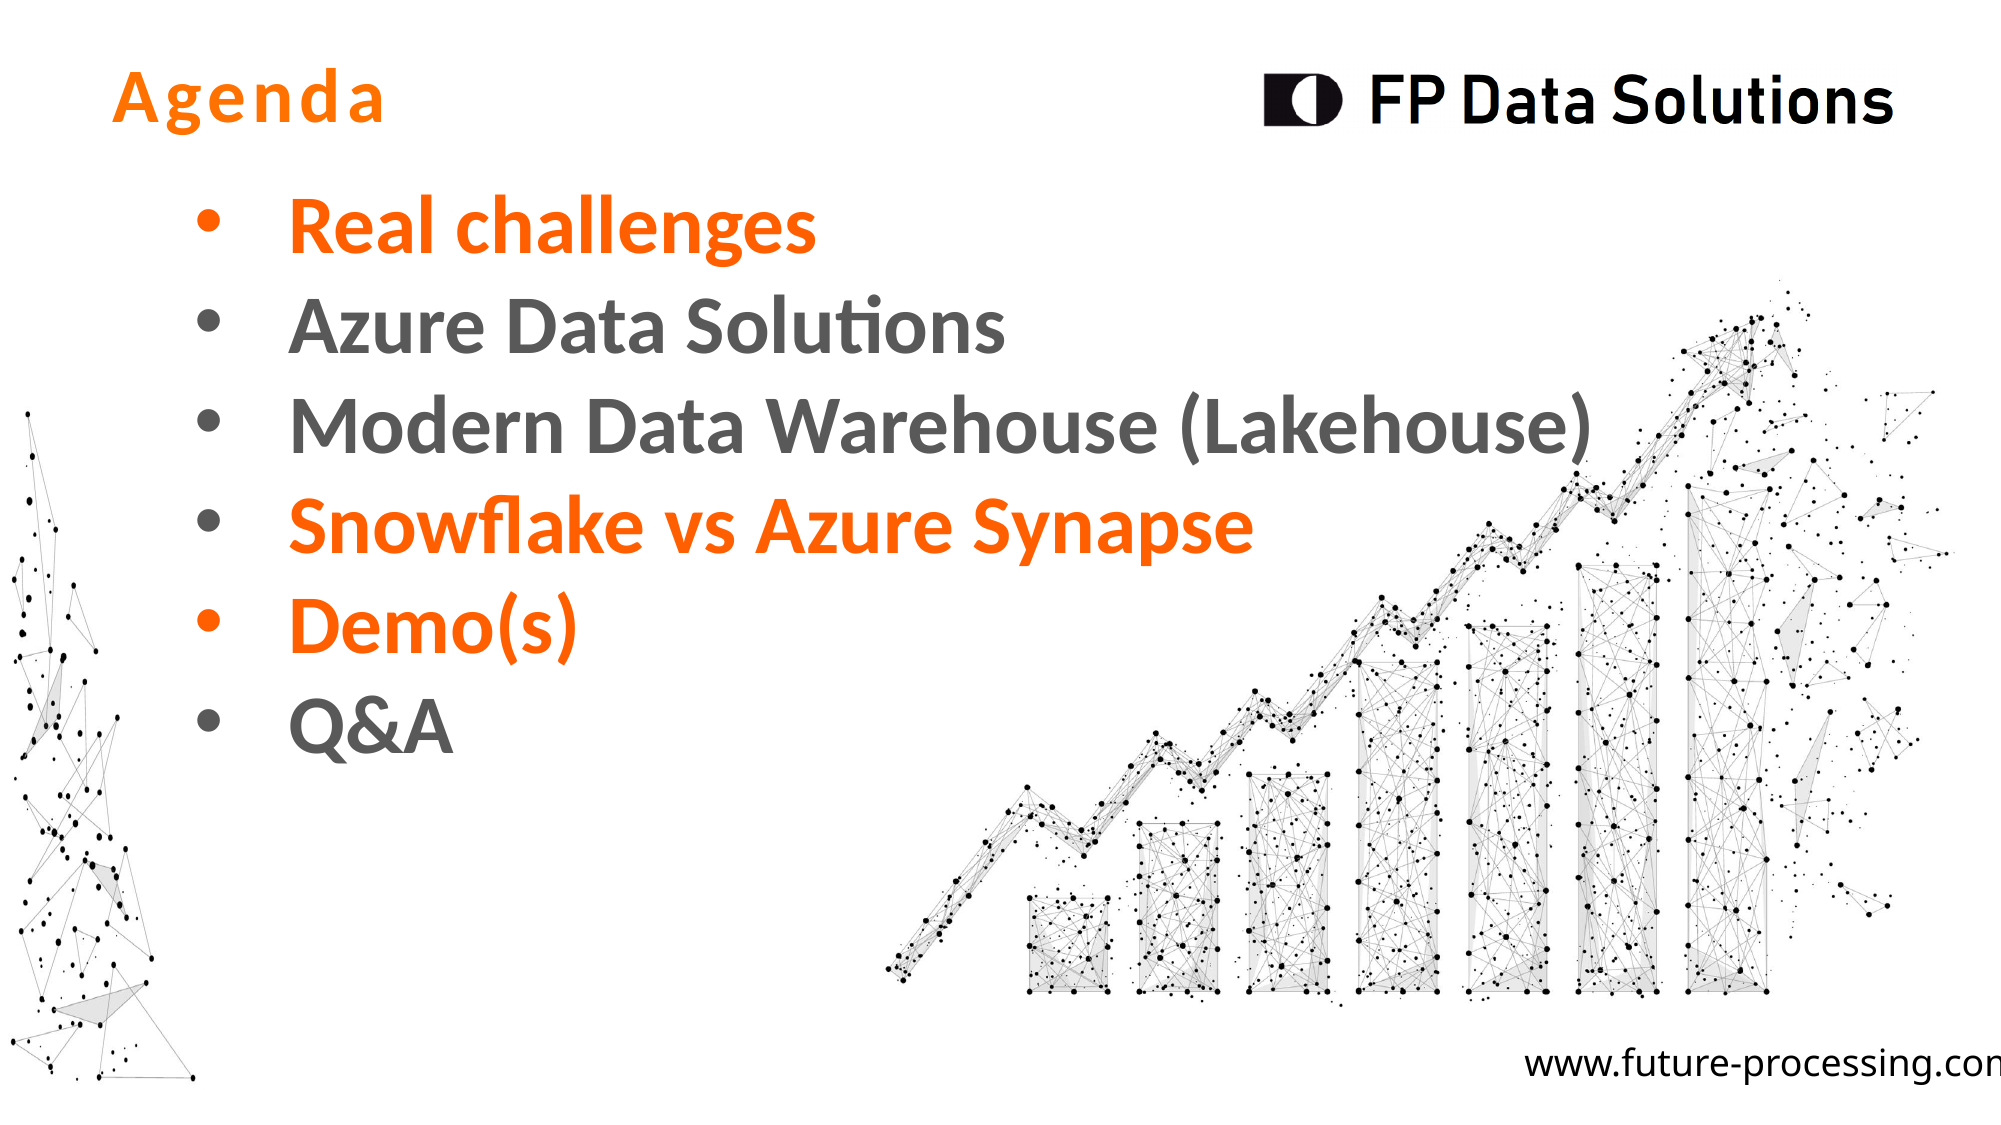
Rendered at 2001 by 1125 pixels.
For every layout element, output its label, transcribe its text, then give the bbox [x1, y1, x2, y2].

picture [0, 398, 205, 1093]
picture [876, 270, 1966, 1008]
text_box Real challenges Azure Data Solutions Modern Data Warehouse (Lakehouse) Snowflake vs Azure Synapse Demo(s) Q&A [179, 162, 1742, 778]
picture [1257, 64, 1898, 133]
list Agenda [97, 48, 862, 206]
